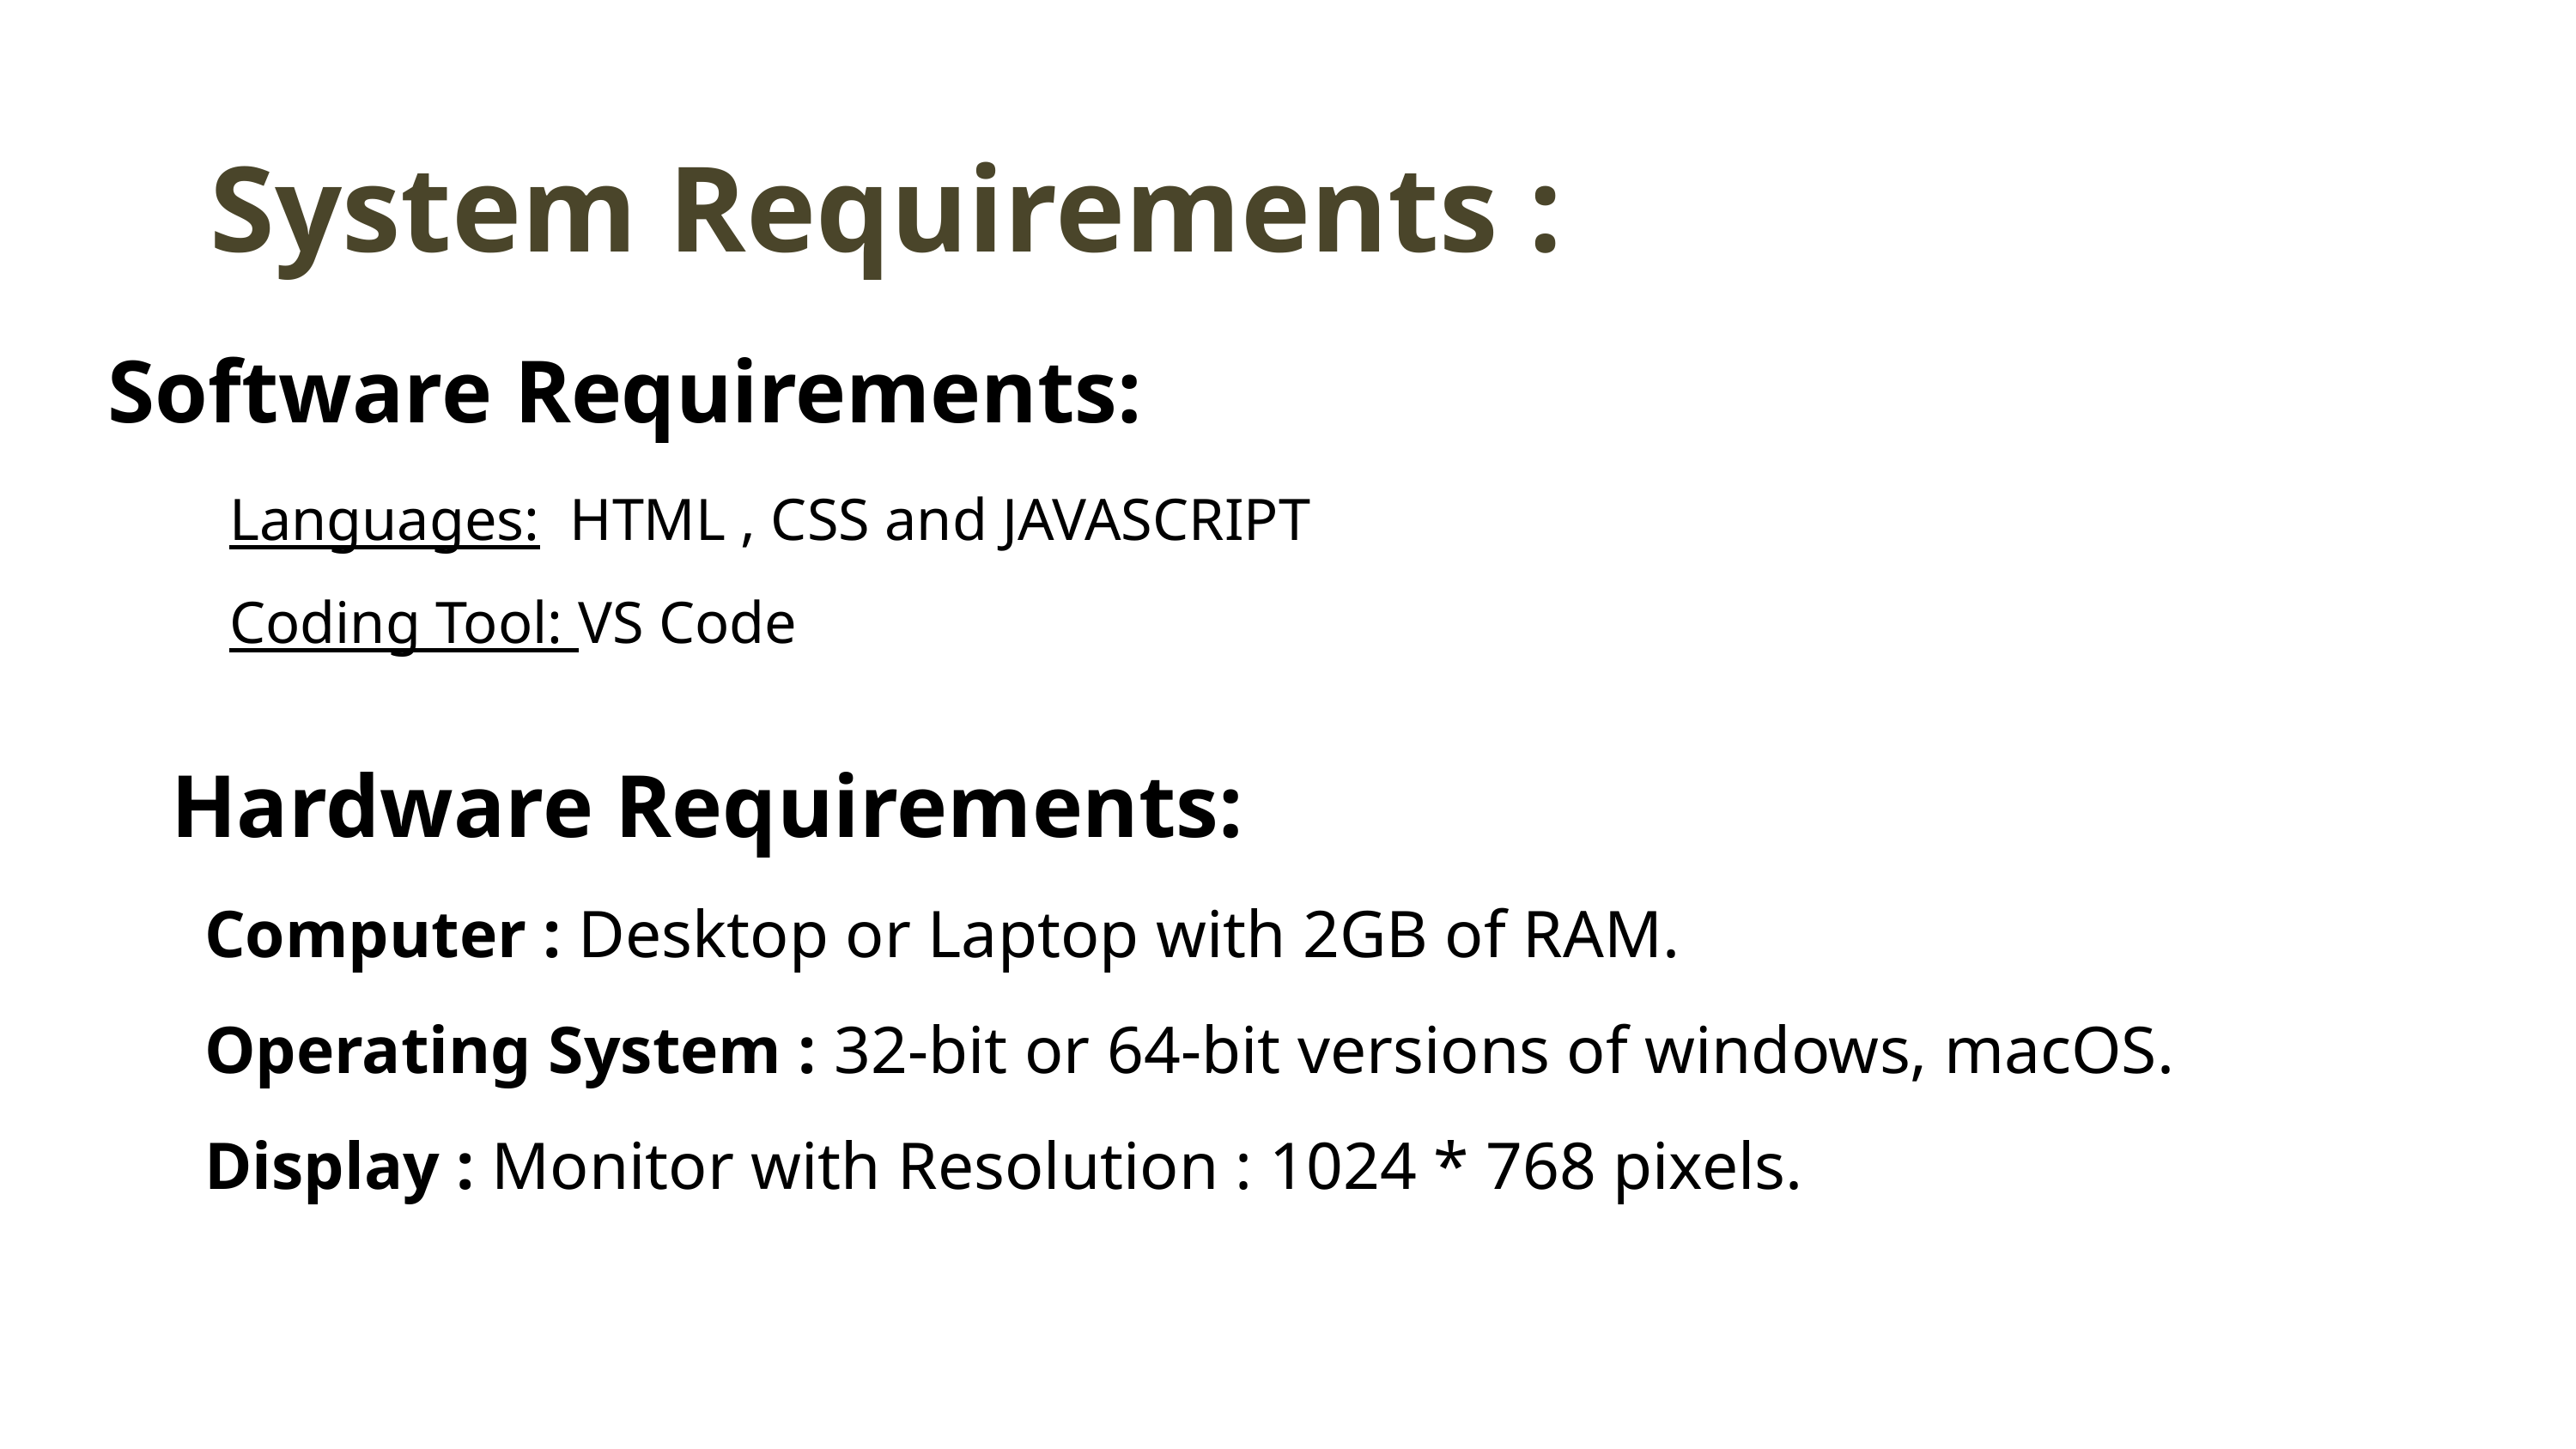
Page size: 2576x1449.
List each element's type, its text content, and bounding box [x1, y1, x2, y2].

text_box Languages: HTML , CSS and JAVASCRIPT Coding Tool: VS Code [216, 442, 1325, 692]
text_box Hardware Requirements: Computer : Desktop or Laptop with 2GB of RAM. Operating System : 32-bit or 64-bit versions of windows, macOS. Display : Monitor with Resolution : 1024 * 768 pixels. [158, 694, 2189, 1239]
text_box Software Requirements: [94, 330, 1178, 476]
text_box System Requirements : [197, 127, 1577, 282]
